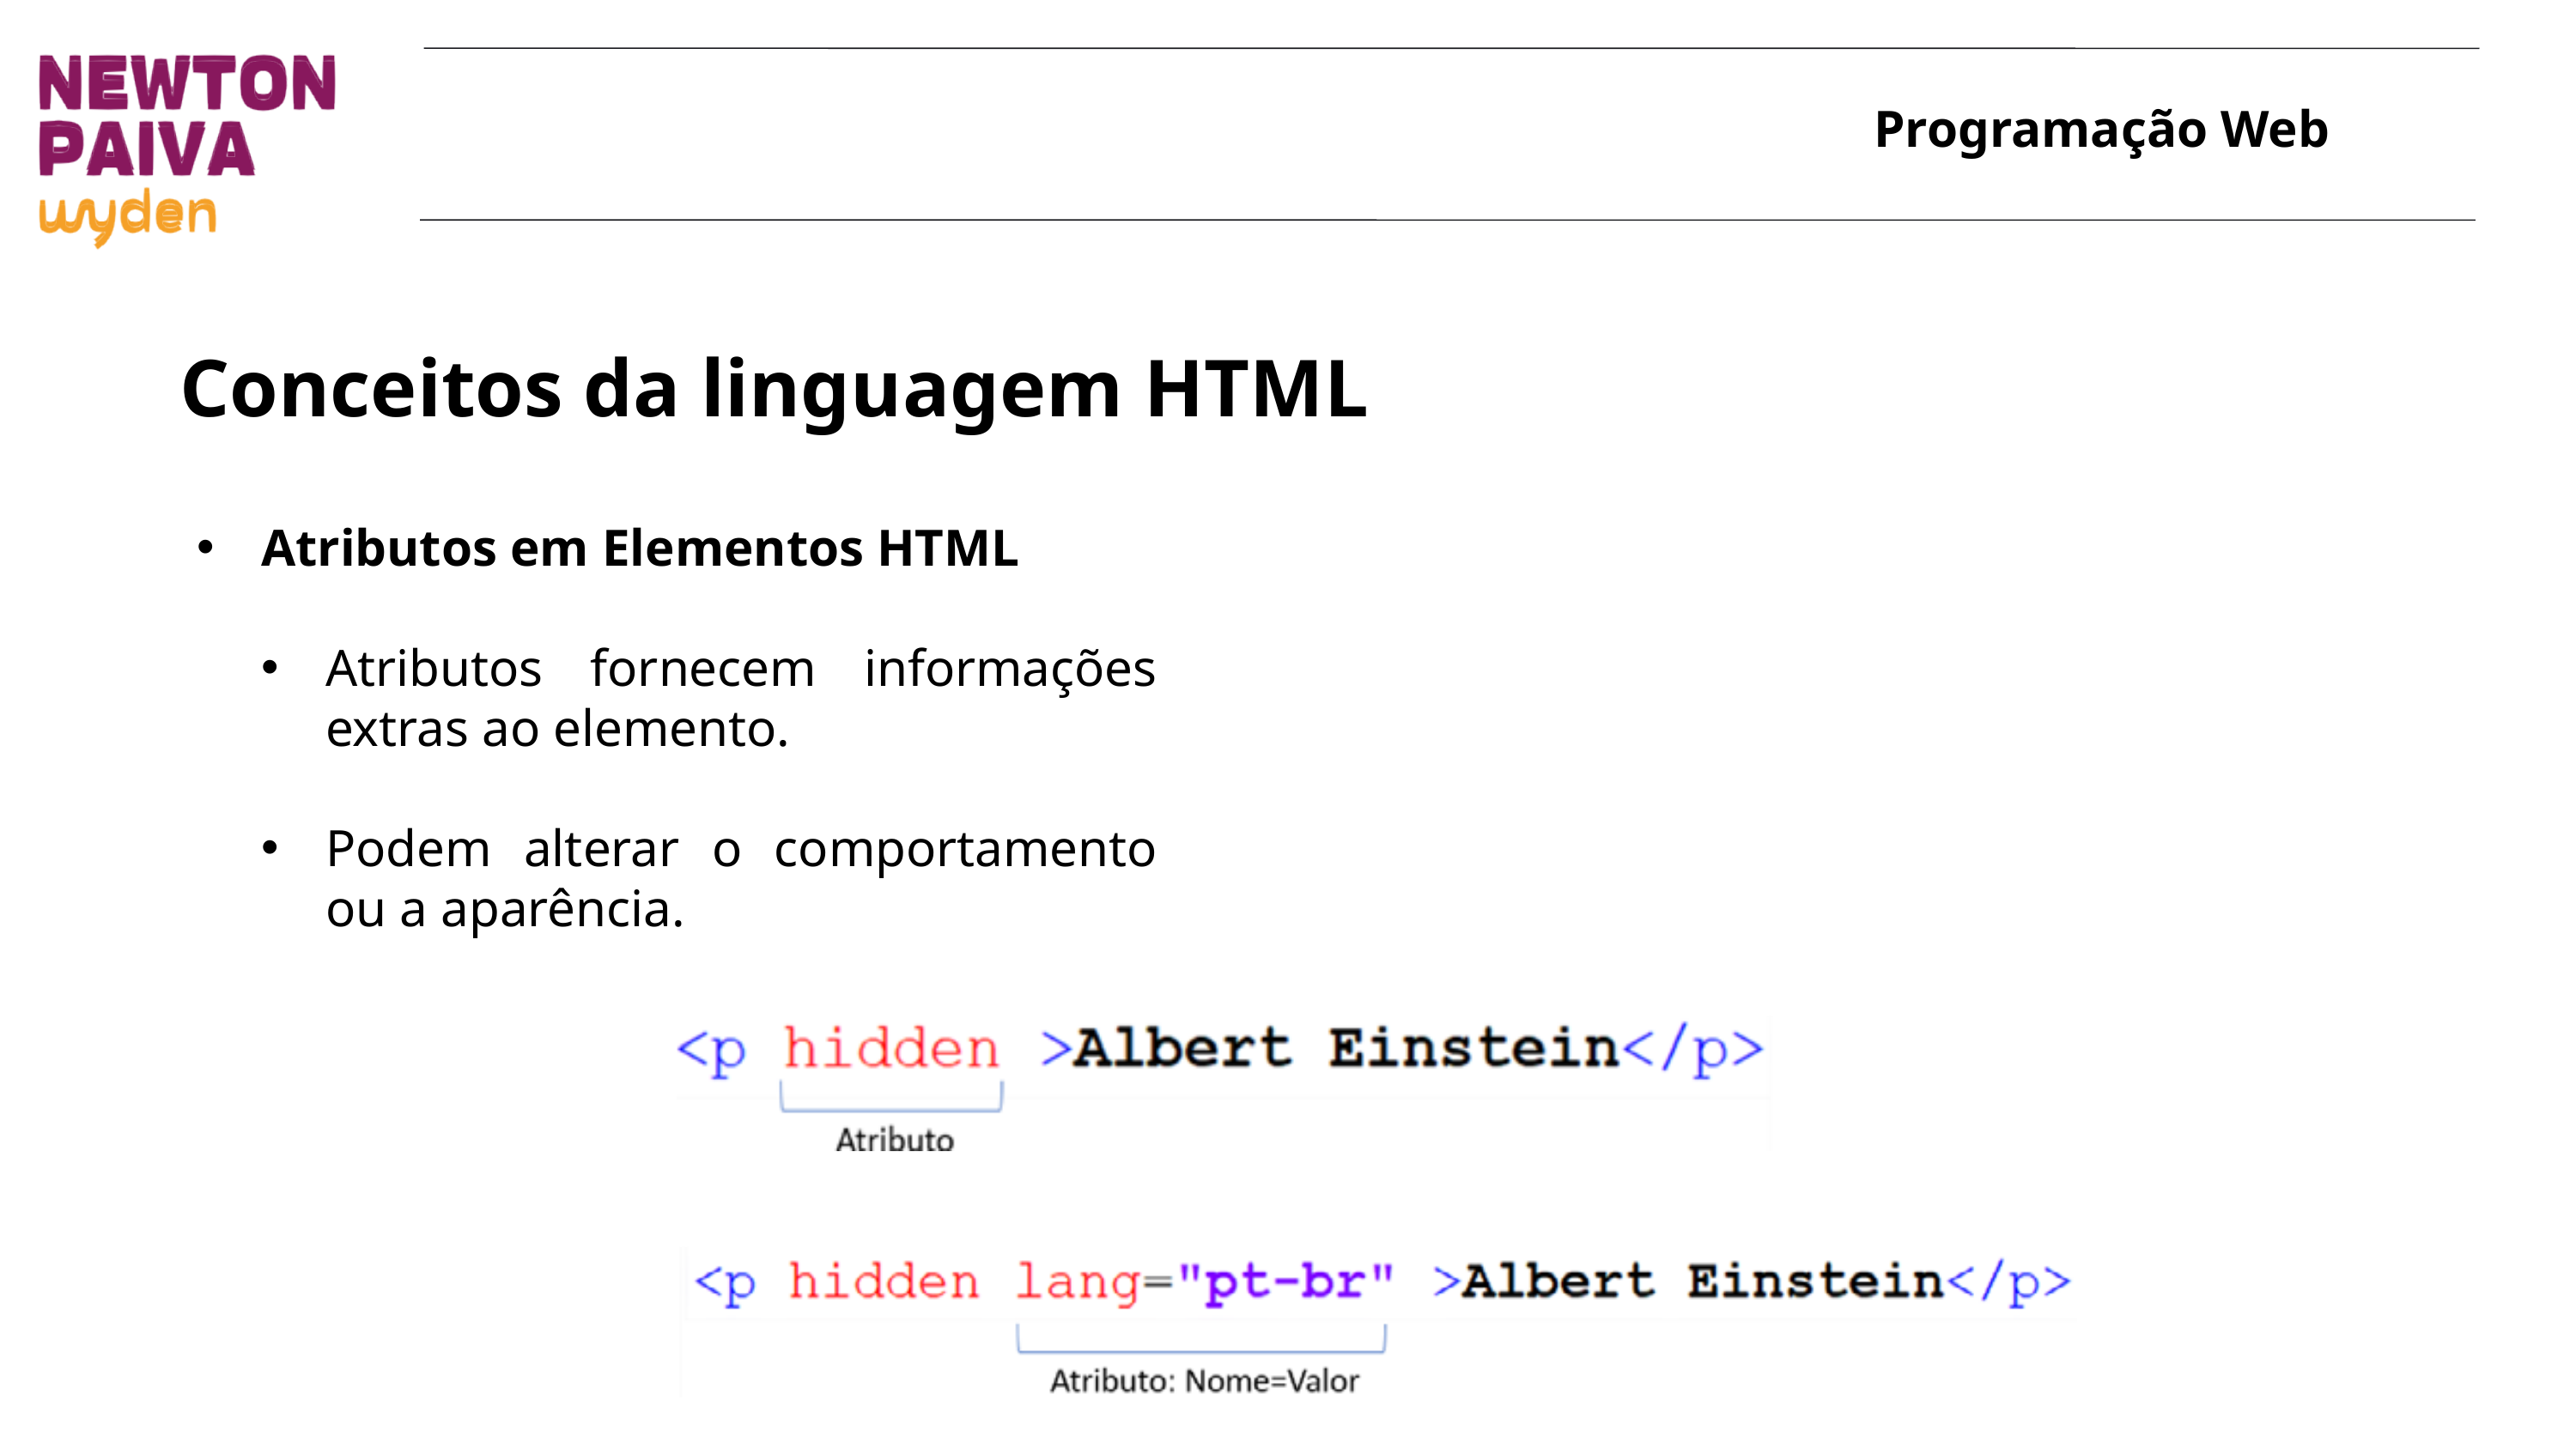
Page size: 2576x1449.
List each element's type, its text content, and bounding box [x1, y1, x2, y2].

picture [0, 0, 368, 282]
picture [676, 1016, 1784, 1151]
text_box Atributos em Elementos HTML Atributos fornecem informações extras ao elemento. Podem alterar o comportamento ou a aparência. [184, 509, 1170, 1003]
text_box Conceitos da linguagem HTML [167, 284, 1674, 440]
picture [676, 1234, 2077, 1397]
